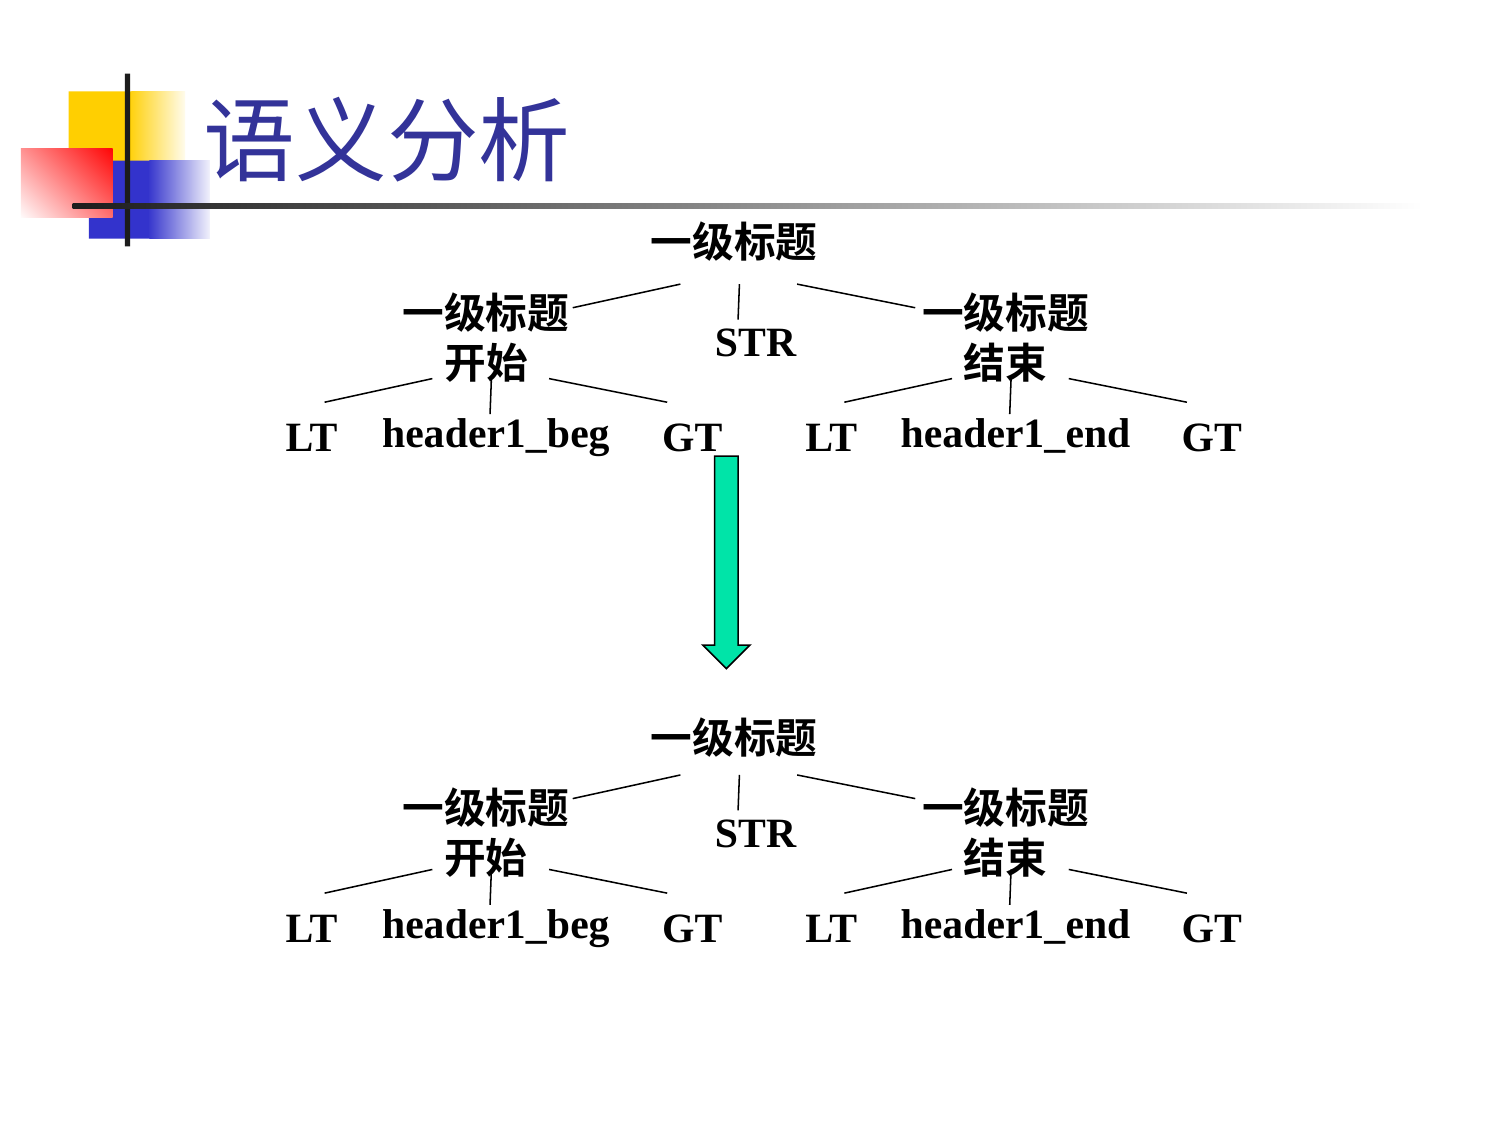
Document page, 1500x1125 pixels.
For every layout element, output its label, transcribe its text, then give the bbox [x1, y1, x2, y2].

text_box [702, 476, 750, 669]
title 语义分析 [188, 12, 1468, 200]
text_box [265, 774, 1259, 960]
text_box 一级标题 [620, 704, 849, 769]
text_box 一级标题 [620, 208, 849, 273]
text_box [265, 283, 1259, 469]
